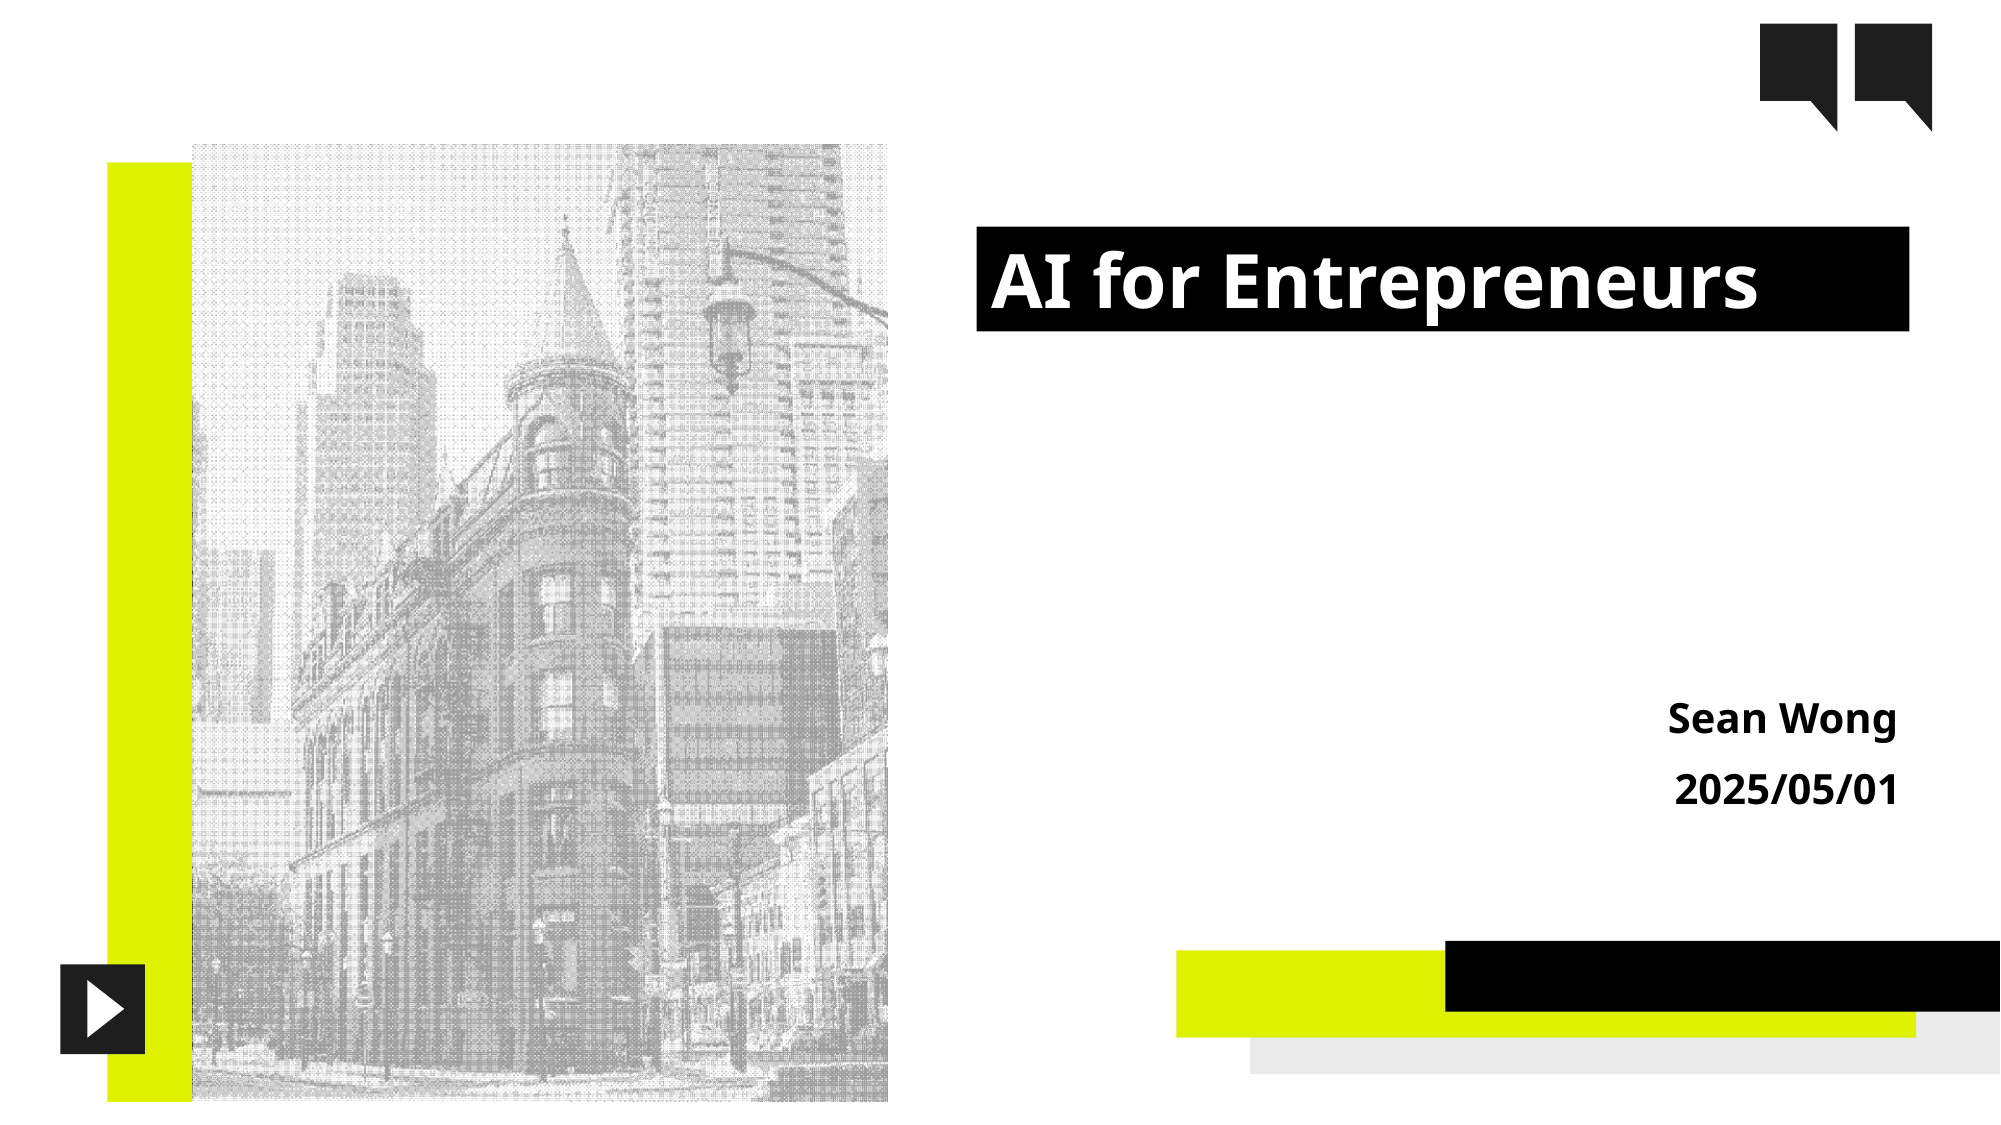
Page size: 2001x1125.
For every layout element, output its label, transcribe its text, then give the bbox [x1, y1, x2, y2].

text_box [1176, 950, 1917, 1038]
text_box AI for Entrepreneurs [976, 226, 1910, 332]
text_box [107, 162, 192, 1102]
text_box [1445, 940, 2000, 1012]
text_box [1249, 1012, 2000, 1074]
text_box [60, 964, 145, 1055]
text_box Sean Wong [1312, 684, 1914, 750]
text_box [87, 980, 125, 1038]
text_box [1854, 23, 1933, 132]
text_box [192, 143, 891, 1102]
text_box [1760, 23, 1838, 132]
picture [192, 144, 888, 1102]
text_box 2025/05/01 [1324, 755, 1917, 820]
